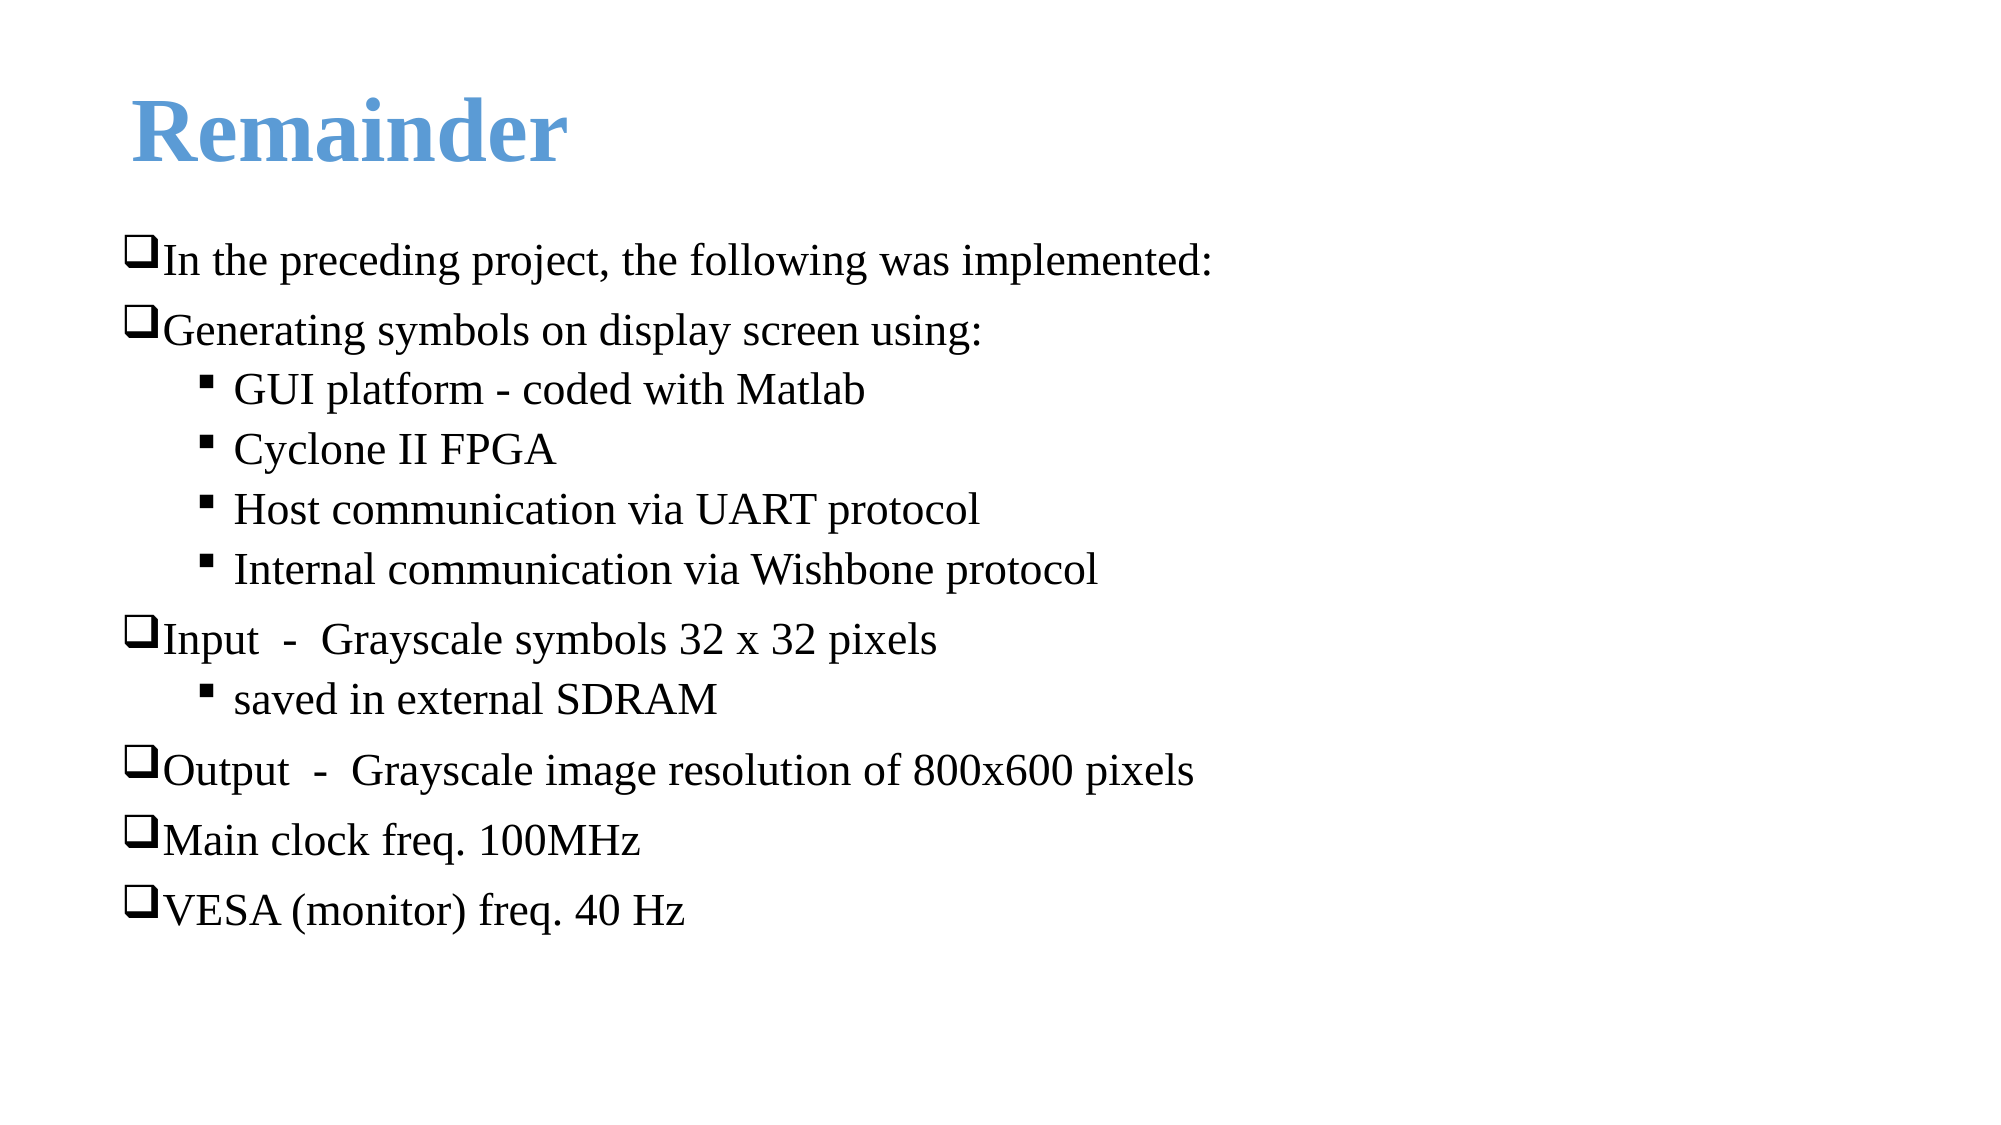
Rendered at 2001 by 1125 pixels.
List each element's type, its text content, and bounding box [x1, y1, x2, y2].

title Remainder [116, 69, 1660, 195]
list In the preceding project, the following was implemented: Generating symbols on display screen using: GUI platform - coded with Matlab Cyclone II FPGA Host communication via UART protocol Internal communication via Wishbone protocol Input - Grayscale symbols 32 x 32 pixels saved in external SDRAM Output - Grayscale image resolution of 800x600 pixels Main clock freq. 100MHz VESA (monitor) freq. 40 Hz [106, 227, 1517, 979]
